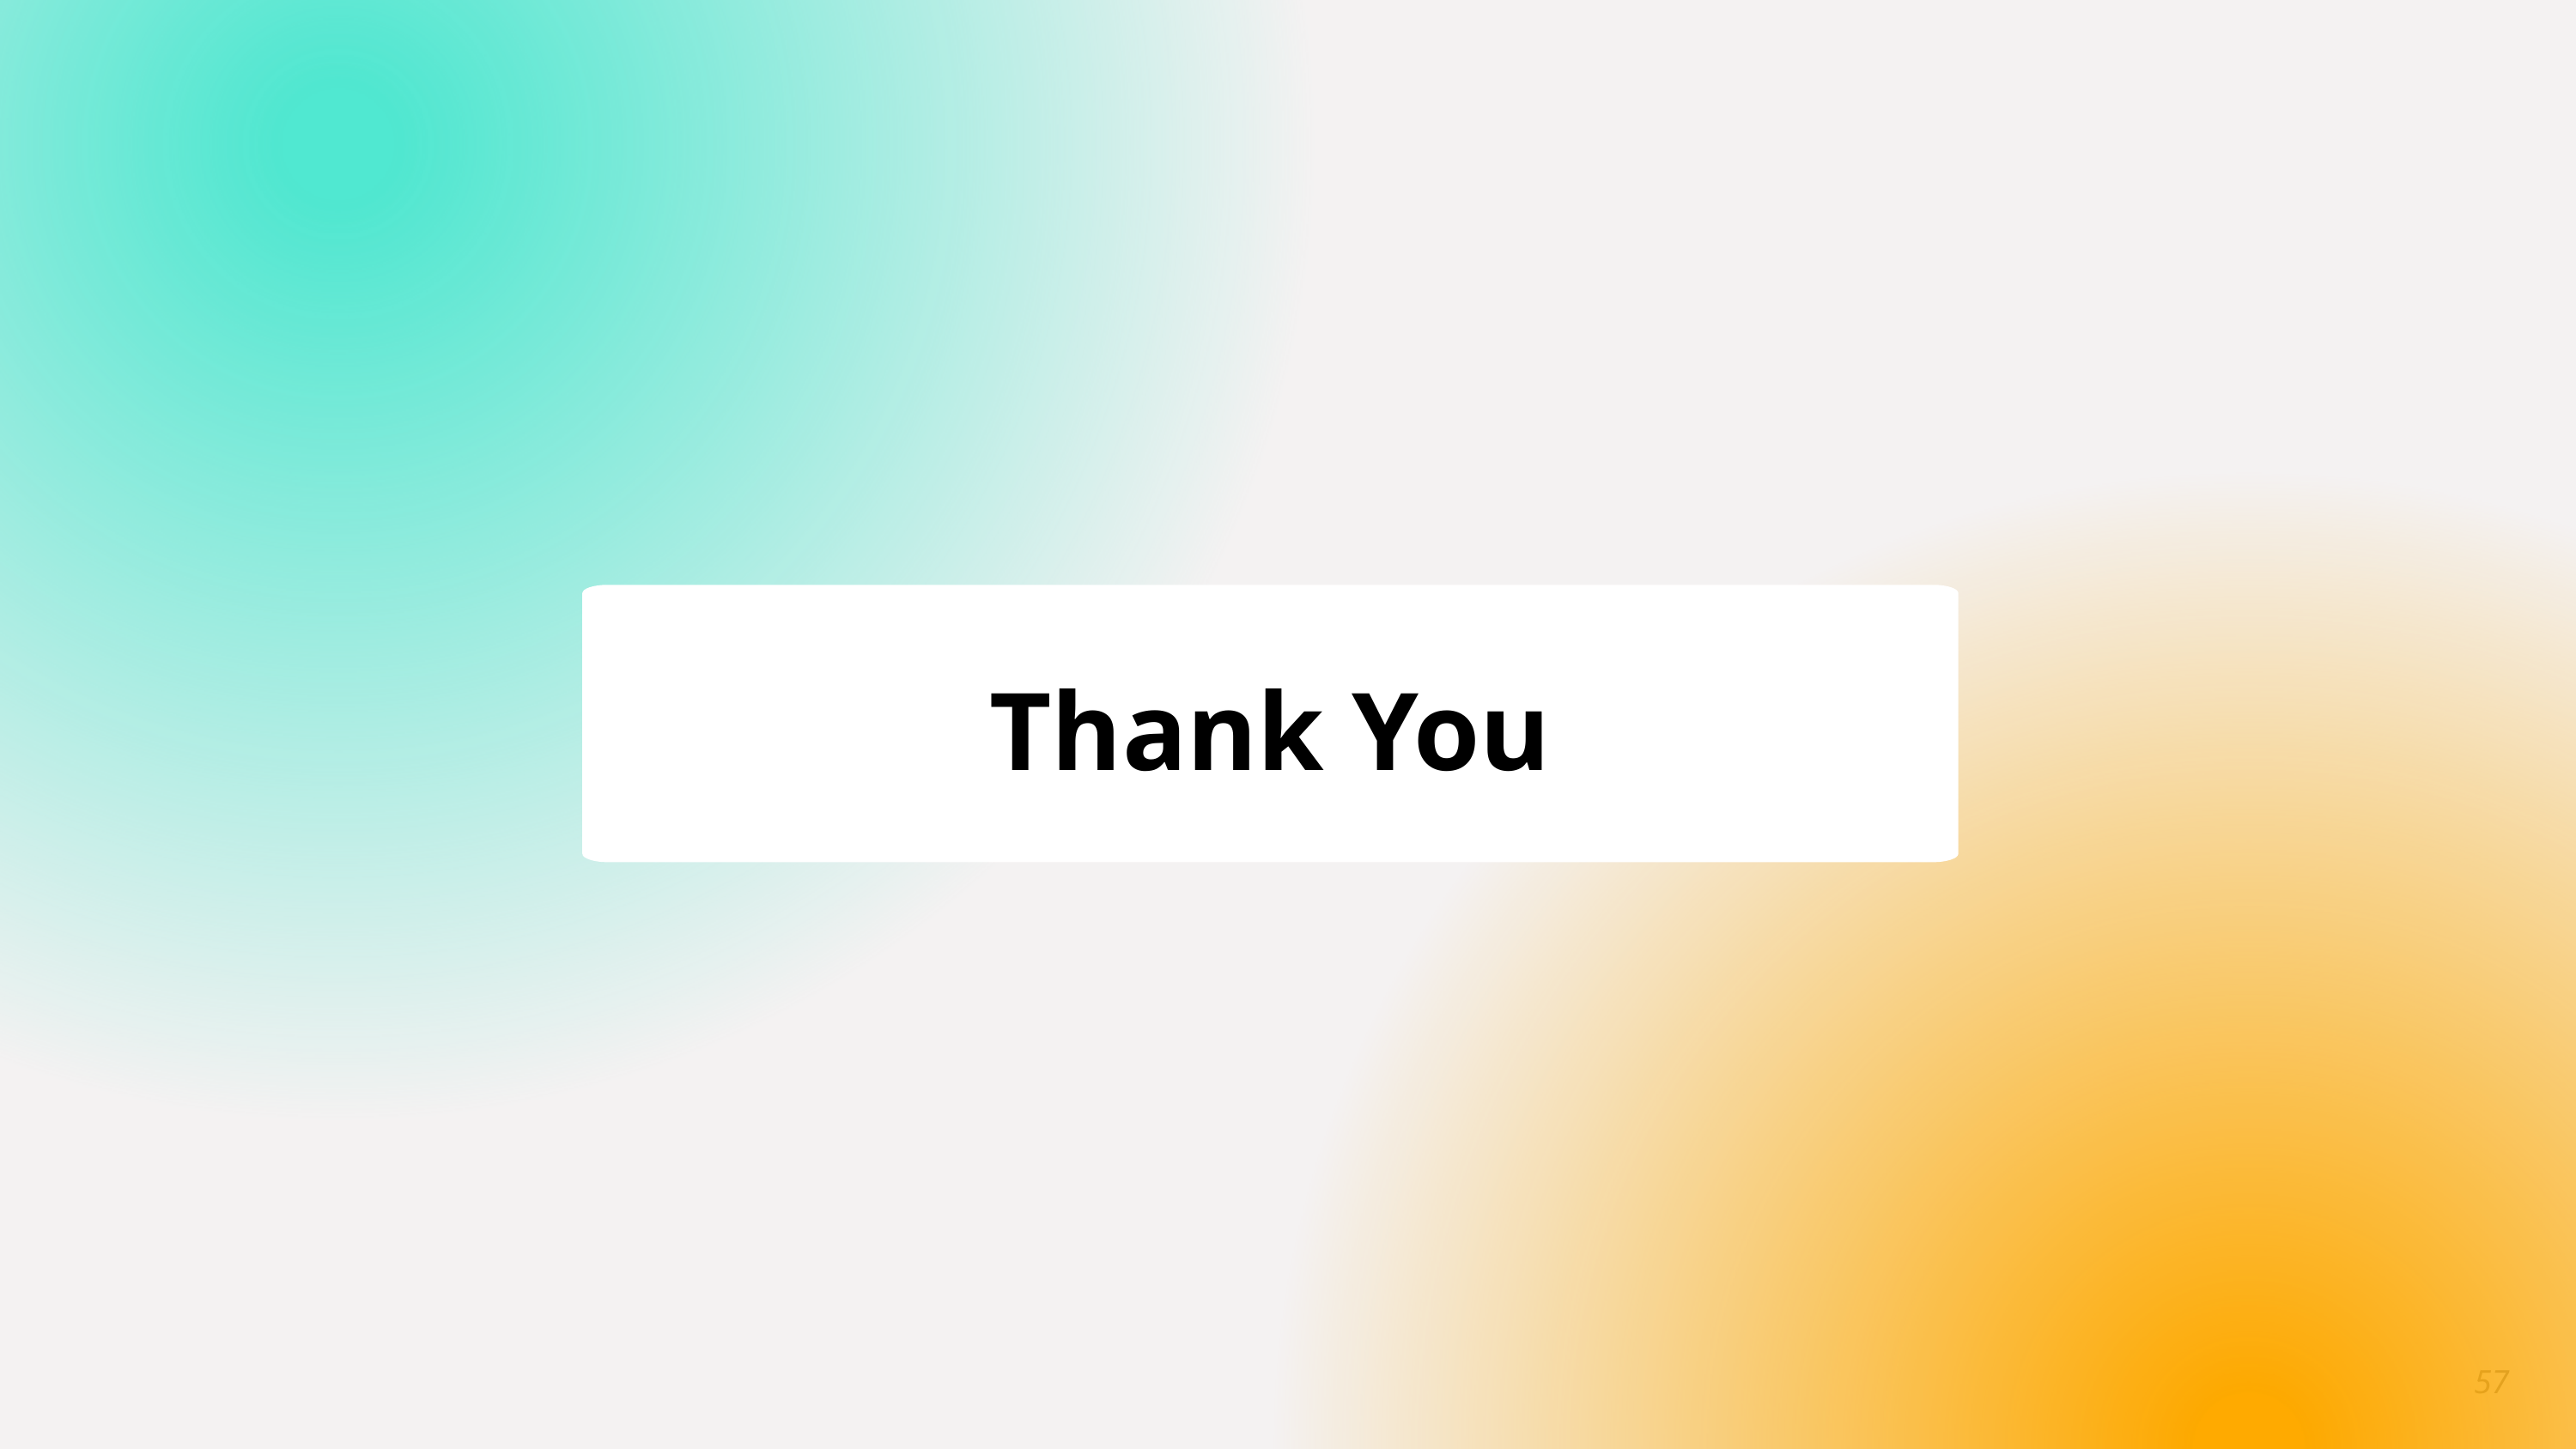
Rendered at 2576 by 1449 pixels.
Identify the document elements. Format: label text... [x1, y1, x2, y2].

text_box [0, 0, 1412, 1217]
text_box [581, 578, 1959, 864]
text_box [1176, 376, 2576, 1449]
slide_number 57 [2221, 1357, 2523, 1410]
